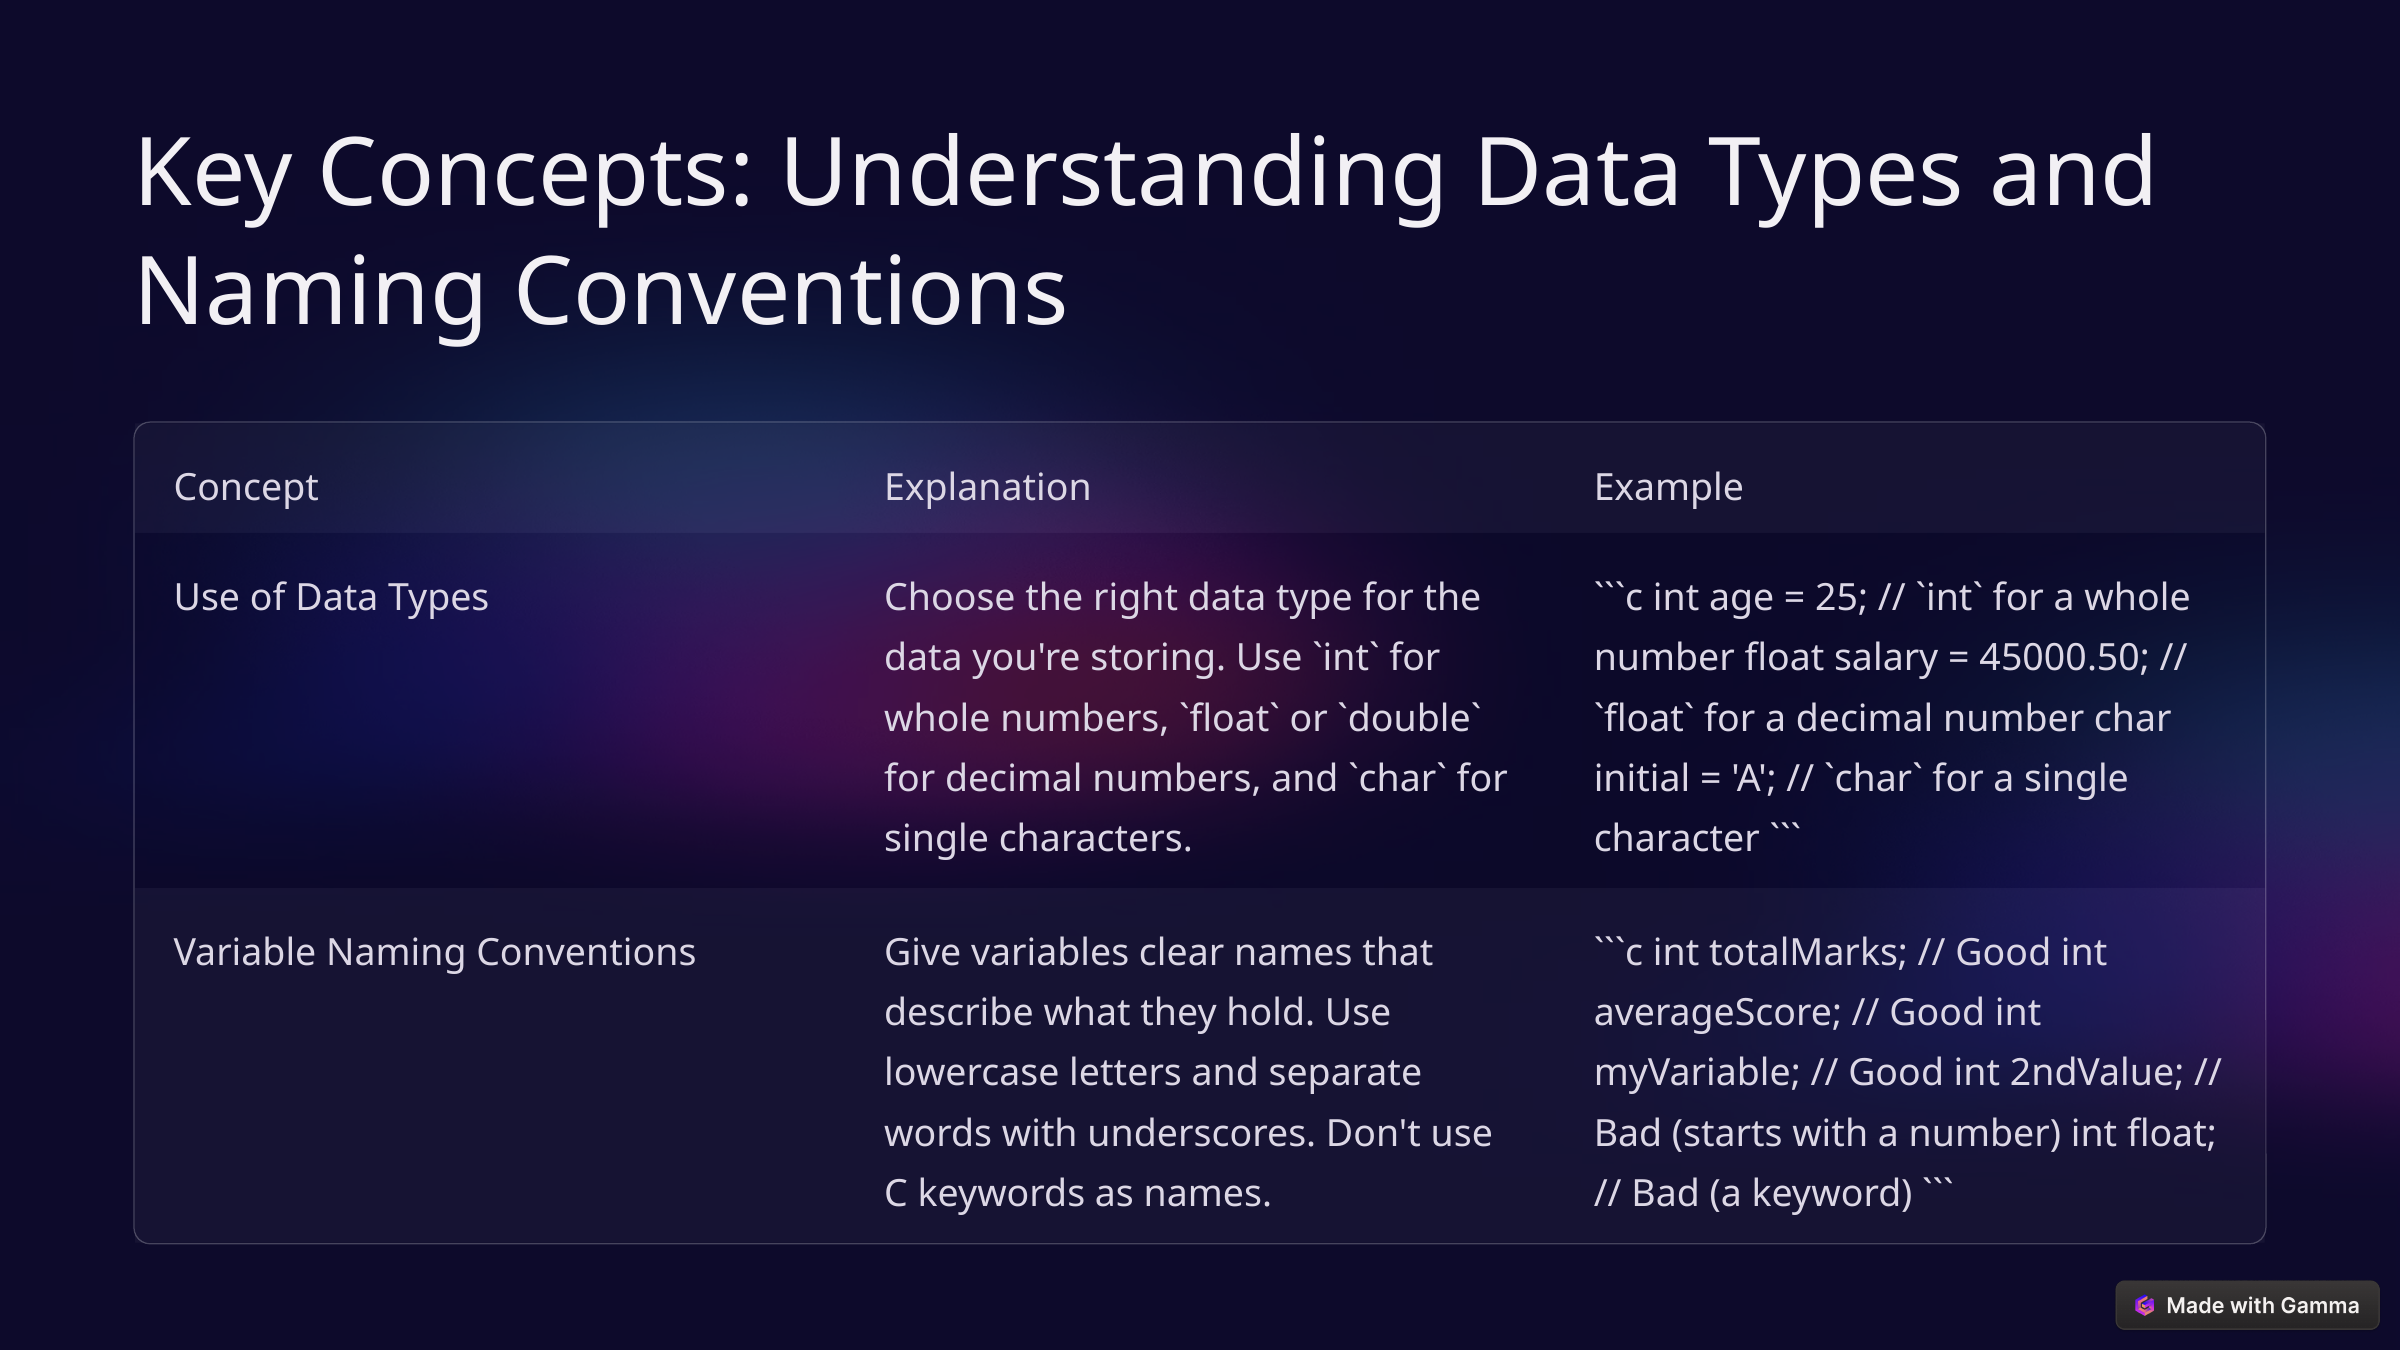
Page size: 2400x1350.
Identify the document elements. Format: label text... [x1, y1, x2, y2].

text_box [135, 423, 2265, 532]
text_box ```c int totalMarks; // Good int averageScore; // Good int myVariable; // Good int 2ndValue; // Bad (starts with a number) int float; // Bad (a keyword) ``` [1593, 912, 2227, 1219]
text_box Choose the right data type for the data you're storing. Use `int` for whole numbers, `float` or `double` for decimal numbers, and `char` for single characters. [884, 557, 1516, 864]
picture [2106, 1271, 2389, 1339]
text_box Variable Naming Conventions [173, 912, 807, 974]
text_box [135, 532, 2265, 887]
text_box Give variables clear names that describe what they hold. Use lowercase letters and separate words with underscores. Don't use C keywords as names. [884, 912, 1516, 1219]
text_box Key Concepts: Understanding Data Types and Naming Conventions [133, 106, 2266, 346]
text_box ```c int age = 25; // `int` for a whole number float salary = 45000.50; // `float` for a decimal number char initial = 'A'; // `char` for a single character ``` [1593, 557, 2227, 864]
text_box Example [1593, 447, 2227, 509]
text_box Concept [173, 447, 807, 509]
text_box [135, 887, 2265, 1243]
text_box Use of Data Types [173, 557, 807, 619]
text_box Explanation [884, 447, 1516, 509]
